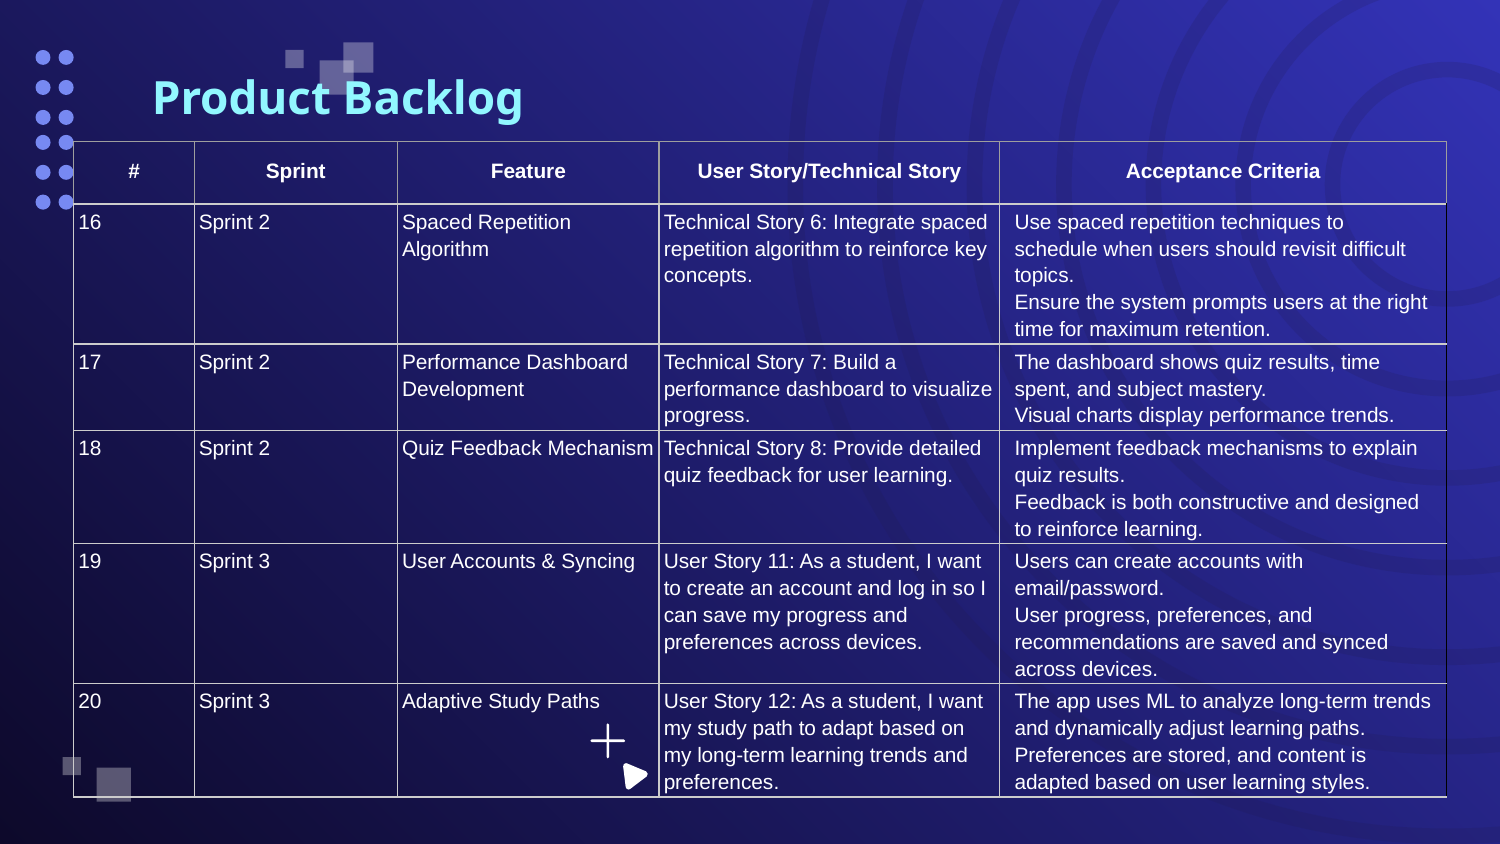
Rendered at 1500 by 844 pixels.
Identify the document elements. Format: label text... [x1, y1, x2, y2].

table_cell User Accounts & Syncing [398, 544, 658, 683]
table_cell Spaced Repetition Algorithm [398, 205, 658, 343]
table_cell User Story 11: As a student, I want to create an account and log in so I can save my progress and preferences across devices. [660, 544, 999, 683]
table_cell Adaptive Study Paths [398, 684, 658, 796]
table_cell Performance Dashboard Development [398, 345, 658, 430]
table_cell 20 [74, 684, 194, 796]
table_cell Technical Story 7: Build a performance dashboard to visualize progress. [660, 345, 999, 430]
table_cell 17 [74, 345, 194, 430]
table_cell The app uses ML to analyze long-term trends and dynamically adjust learning paths. Preferences are stored, and content is adapted based on user learning styles. [1000, 684, 1446, 796]
table_header User Story/Technical Story [660, 142, 999, 203]
table_header Sprint [195, 142, 397, 203]
table_cell User Story 12: As a student, I want my study path to adapt based on my long-term learning trends and preferences. [660, 684, 999, 796]
table_cell 18 [74, 431, 194, 543]
table_cell Use spaced repetition techniques to schedule when users should revisit difficult topics. Ensure the system prompts users at the right time for maximum retention. [1000, 205, 1446, 343]
table_cell The dashboard shows quiz results, time spent, and subject mastery. Visual charts display performance trends. [1000, 345, 1446, 430]
table_cell Users can create accounts with email/password. User progress, preferences, and recommendations are saved and synced across devices. [1000, 544, 1446, 683]
table_cell 19 [74, 544, 194, 683]
title Product Backlog [136, 61, 821, 131]
table_cell Sprint 3 [195, 544, 397, 683]
table_cell 16 [74, 205, 194, 343]
table_cell Sprint 2 [195, 431, 397, 543]
table_header Acceptance Criteria [1000, 142, 1446, 203]
table_header # [74, 142, 194, 203]
table_cell Implement feedback mechanisms to explain quiz results. Feedback is both constructive and designed to reinforce learning. [1000, 431, 1446, 543]
table_header Feature [398, 142, 658, 203]
table_cell Technical Story 8: Provide detailed quiz feedback for user learning. [660, 431, 999, 543]
table_cell Sprint 2 [195, 205, 397, 343]
table_cell Sprint 3 [195, 684, 397, 796]
table_cell Sprint 2 [195, 345, 397, 430]
table_cell Technical Story 6: Integrate spaced repetition algorithm to reinforce key concepts. [660, 205, 999, 343]
table_cell Quiz Feedback Mechanism [398, 431, 658, 543]
